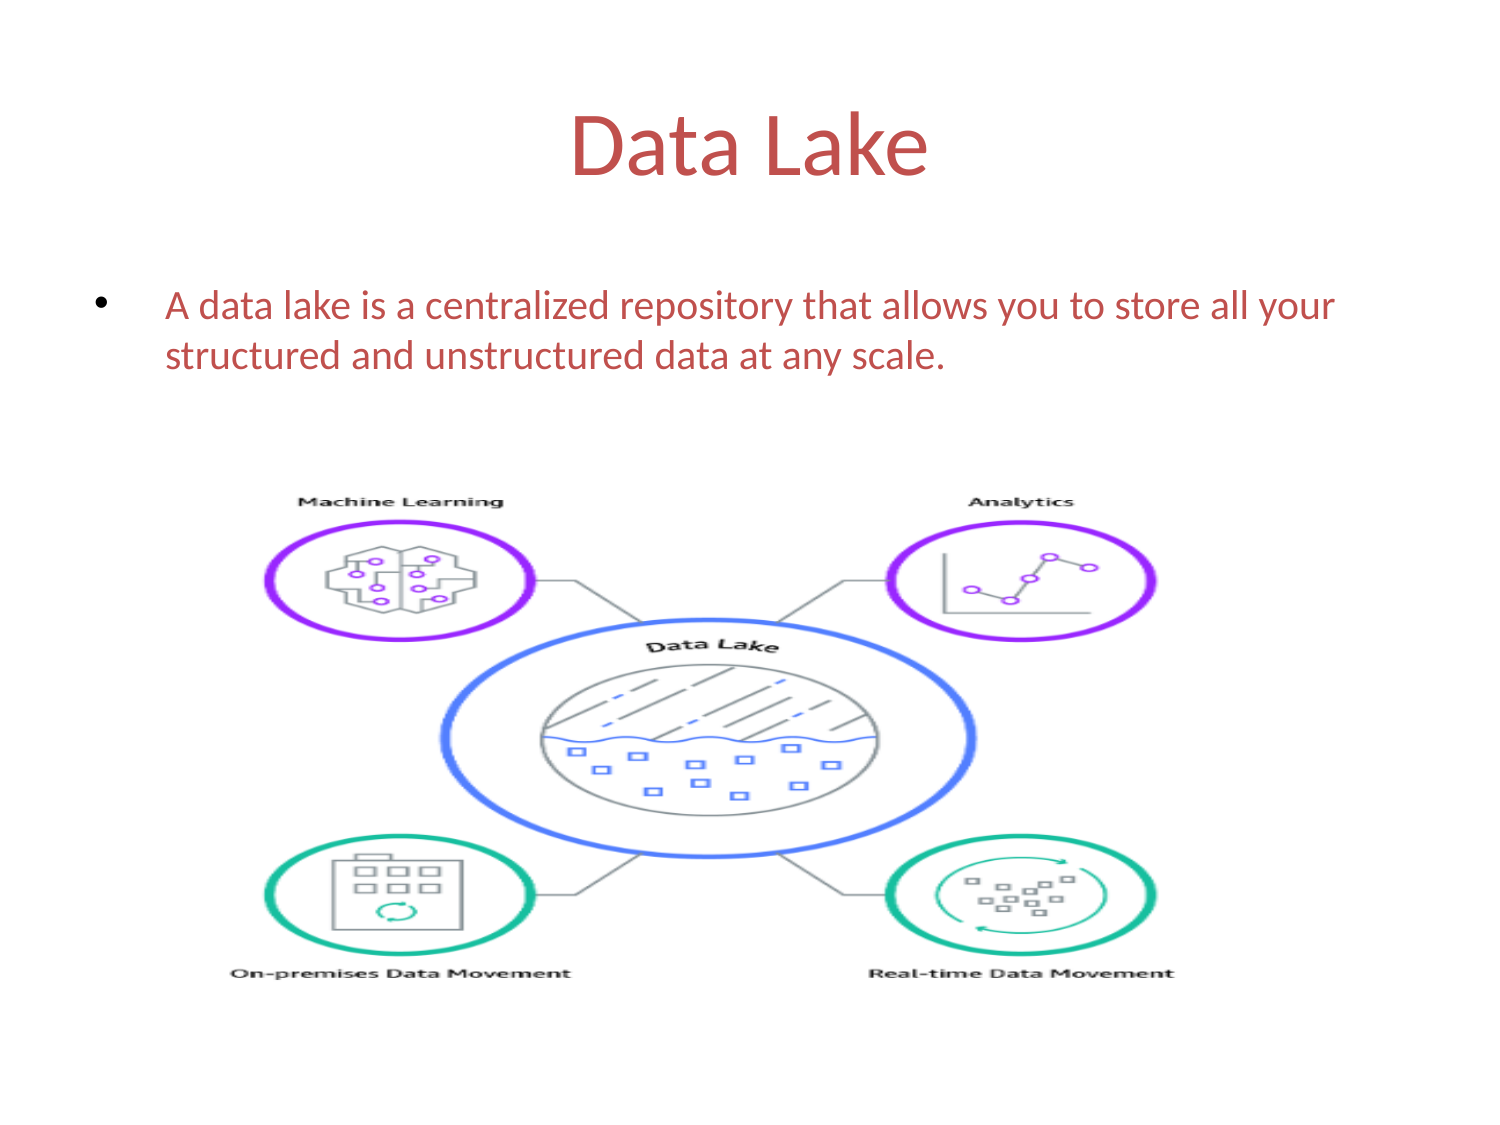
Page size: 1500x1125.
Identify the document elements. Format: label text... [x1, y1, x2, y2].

title Data Lake [75, 45, 1425, 233]
picture [161, 475, 1226, 1006]
list A data lake is a centralized repository that allows you to store all your structured and unstructured data at any scale. [75, 262, 1425, 1005]
